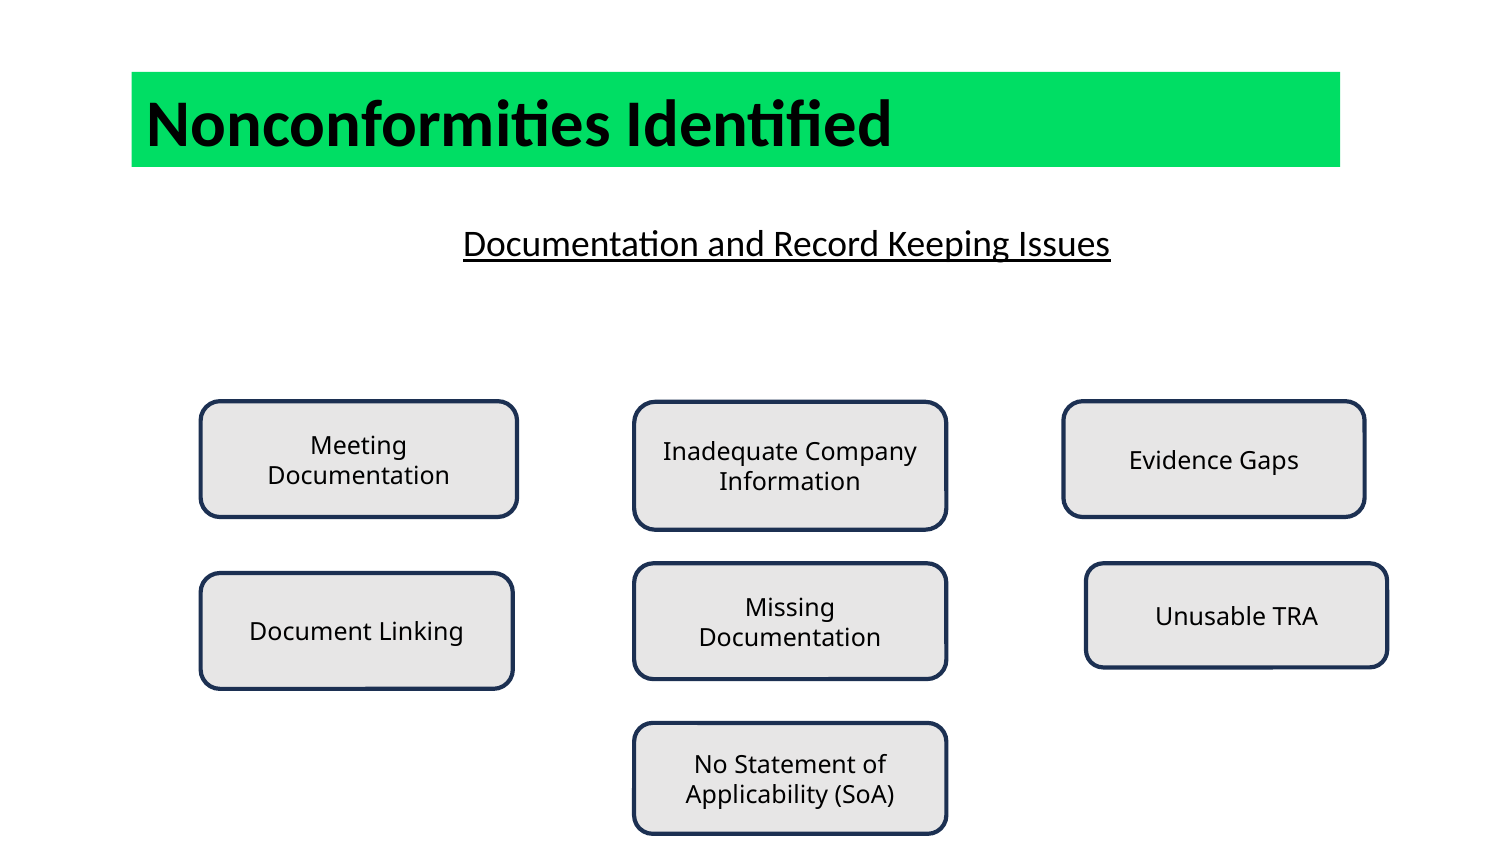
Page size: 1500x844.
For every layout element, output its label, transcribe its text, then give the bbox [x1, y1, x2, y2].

text_box Unusable TRA [1085, 563, 1388, 668]
text_box Missing Documentation [634, 563, 947, 680]
text_box Documentation and Record Keeping Issues [312, 211, 1139, 272]
text_box Inadequate Company Information [634, 401, 947, 530]
text_box Document Linking [200, 573, 513, 689]
text_box No Statement of Applicability (SoA) [634, 722, 947, 834]
text_box Evidence Gaps [1063, 401, 1365, 518]
text_box Meeting Documentation [200, 401, 518, 518]
text_box Nonconformities Identified [131, 71, 1341, 167]
